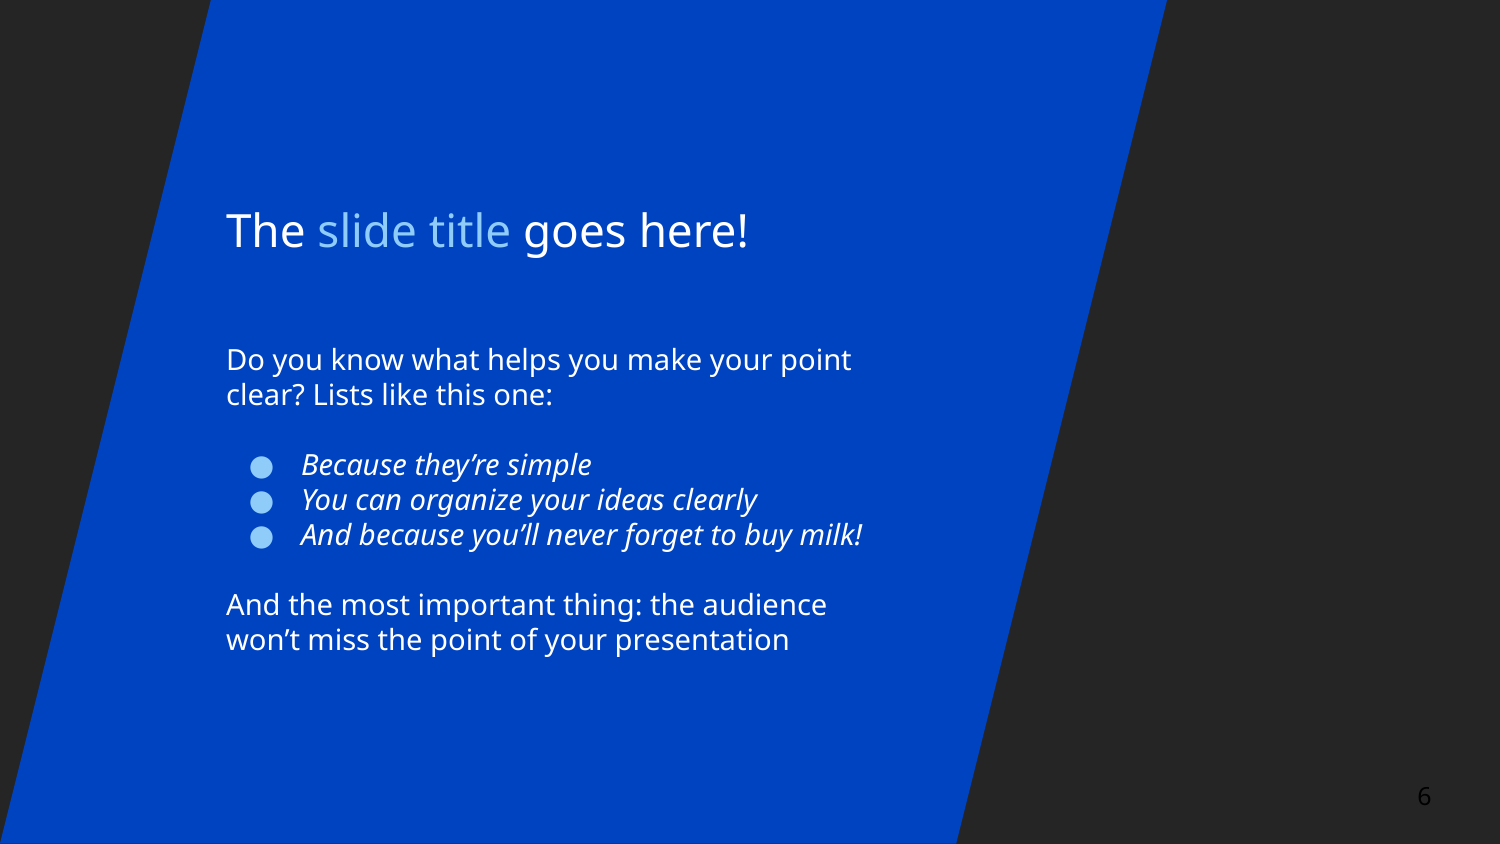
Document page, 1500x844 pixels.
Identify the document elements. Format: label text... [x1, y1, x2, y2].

list Do you know what helps you make your point clear? Lists like this one: Because they’re simple You can organize your ideas clearly And because you’ll never forget to buy milk! And the most important thing: the audience won’t miss the point of your presentation [210, 326, 915, 675]
slide_number ‹#› [1402, 764, 1493, 830]
title The slide title goes here! [210, 192, 988, 273]
